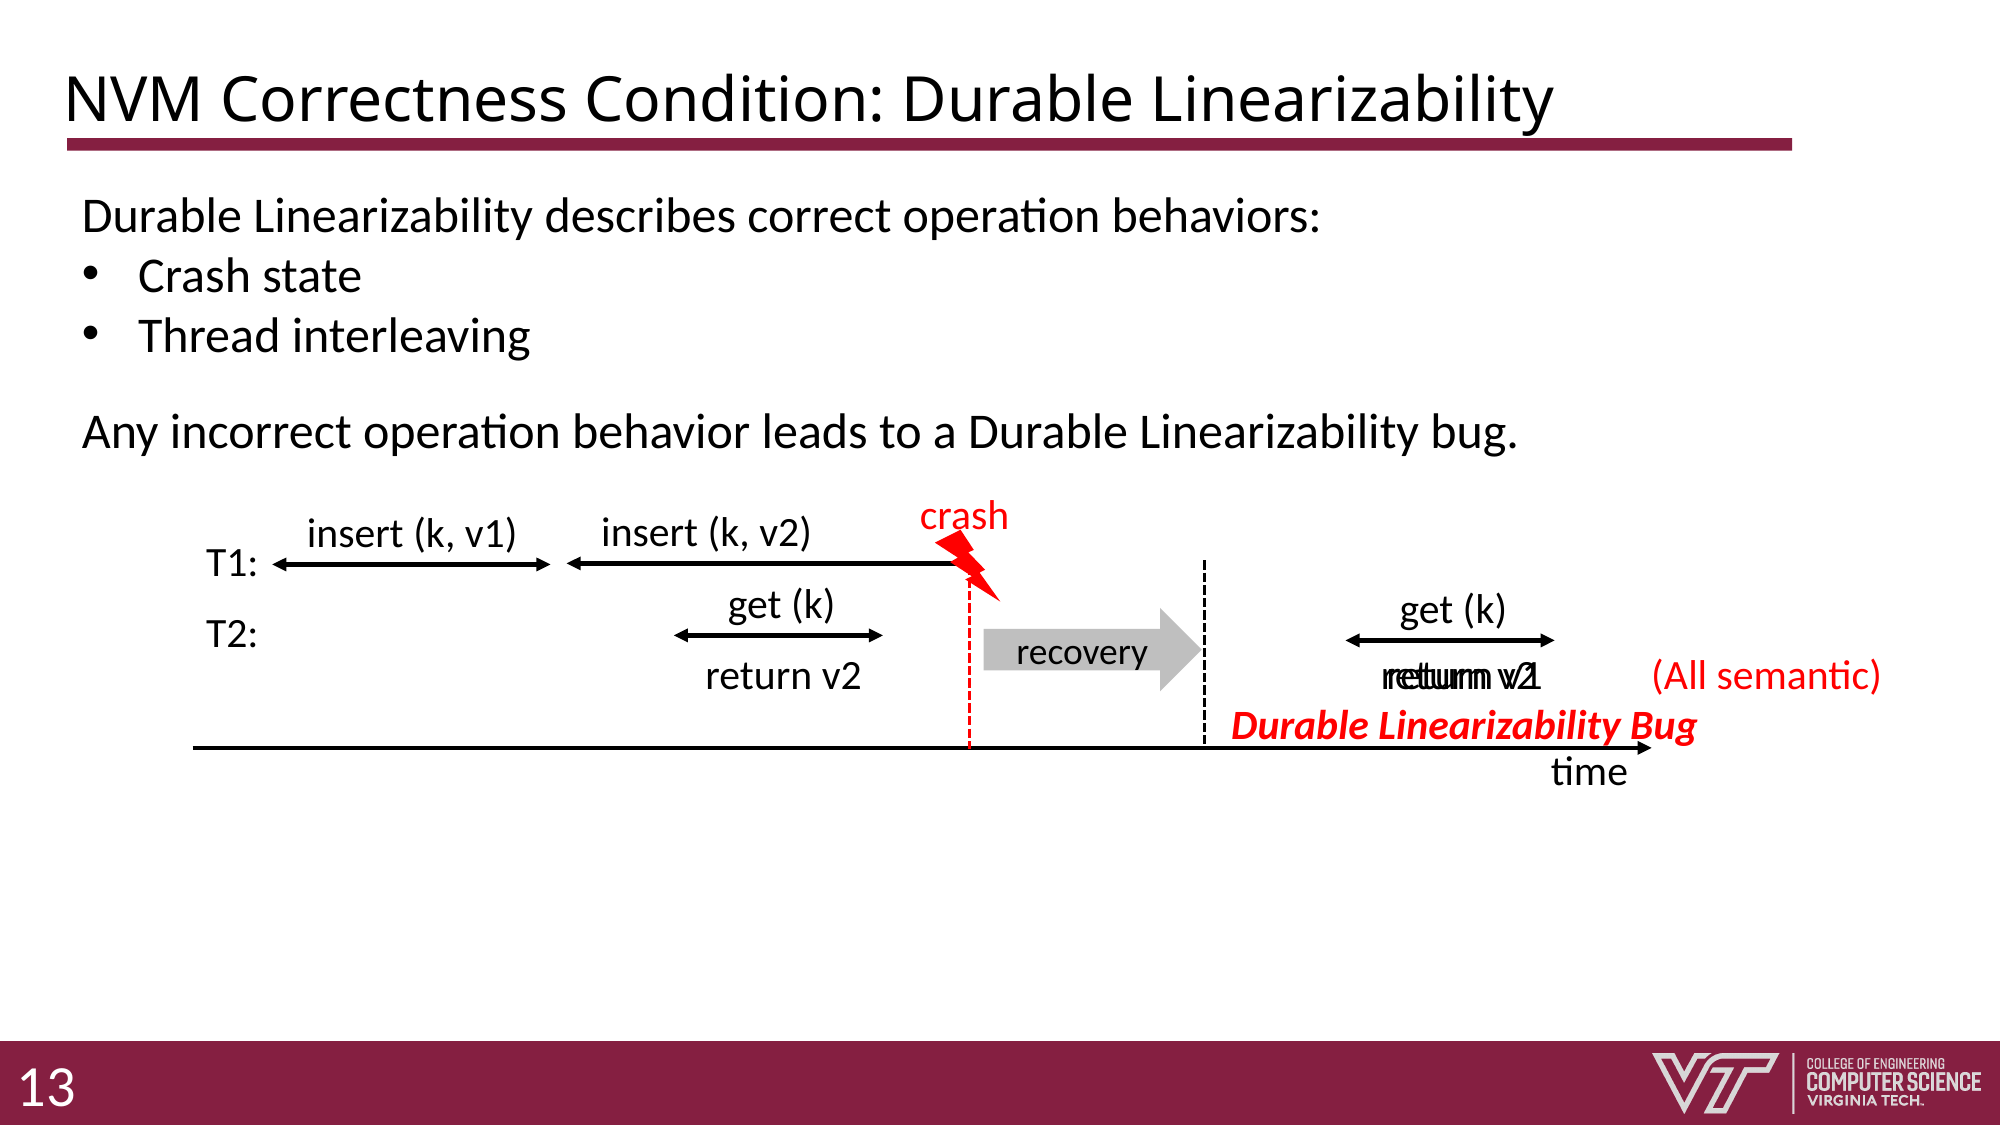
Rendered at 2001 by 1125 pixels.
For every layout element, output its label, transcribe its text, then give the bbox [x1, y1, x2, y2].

text_box [938, 546, 1002, 603]
text_box insert (k, v2) [582, 497, 831, 563]
slide_number 13 [0, 1053, 91, 1114]
text_box T1: [188, 527, 277, 593]
text_box crash [902, 480, 1027, 546]
text_box Durable Linearizability describes correct operation behaviors: Crash state Thread interleaving [67, 175, 1954, 370]
text_box insert (k, v1) [288, 498, 537, 564]
text_box return v2 (All semantic) [1714, 640, 1918, 706]
text_box time [1528, 756, 1651, 801]
text_box get (k) [1329, 574, 1578, 640]
text_box T2: [188, 598, 277, 664]
text_box return v2 [614, 640, 953, 706]
text_box return v1 Durable Linearizability Bug [1215, 640, 1714, 756]
text_box recovery [982, 605, 1203, 694]
text_box Any incorrect operation behavior leads to a Durable Linearizability bug. [67, 391, 1954, 466]
title NVM Correctness Condition: Durable Linearizability [48, 59, 1774, 144]
text_box get (k) [657, 569, 906, 635]
